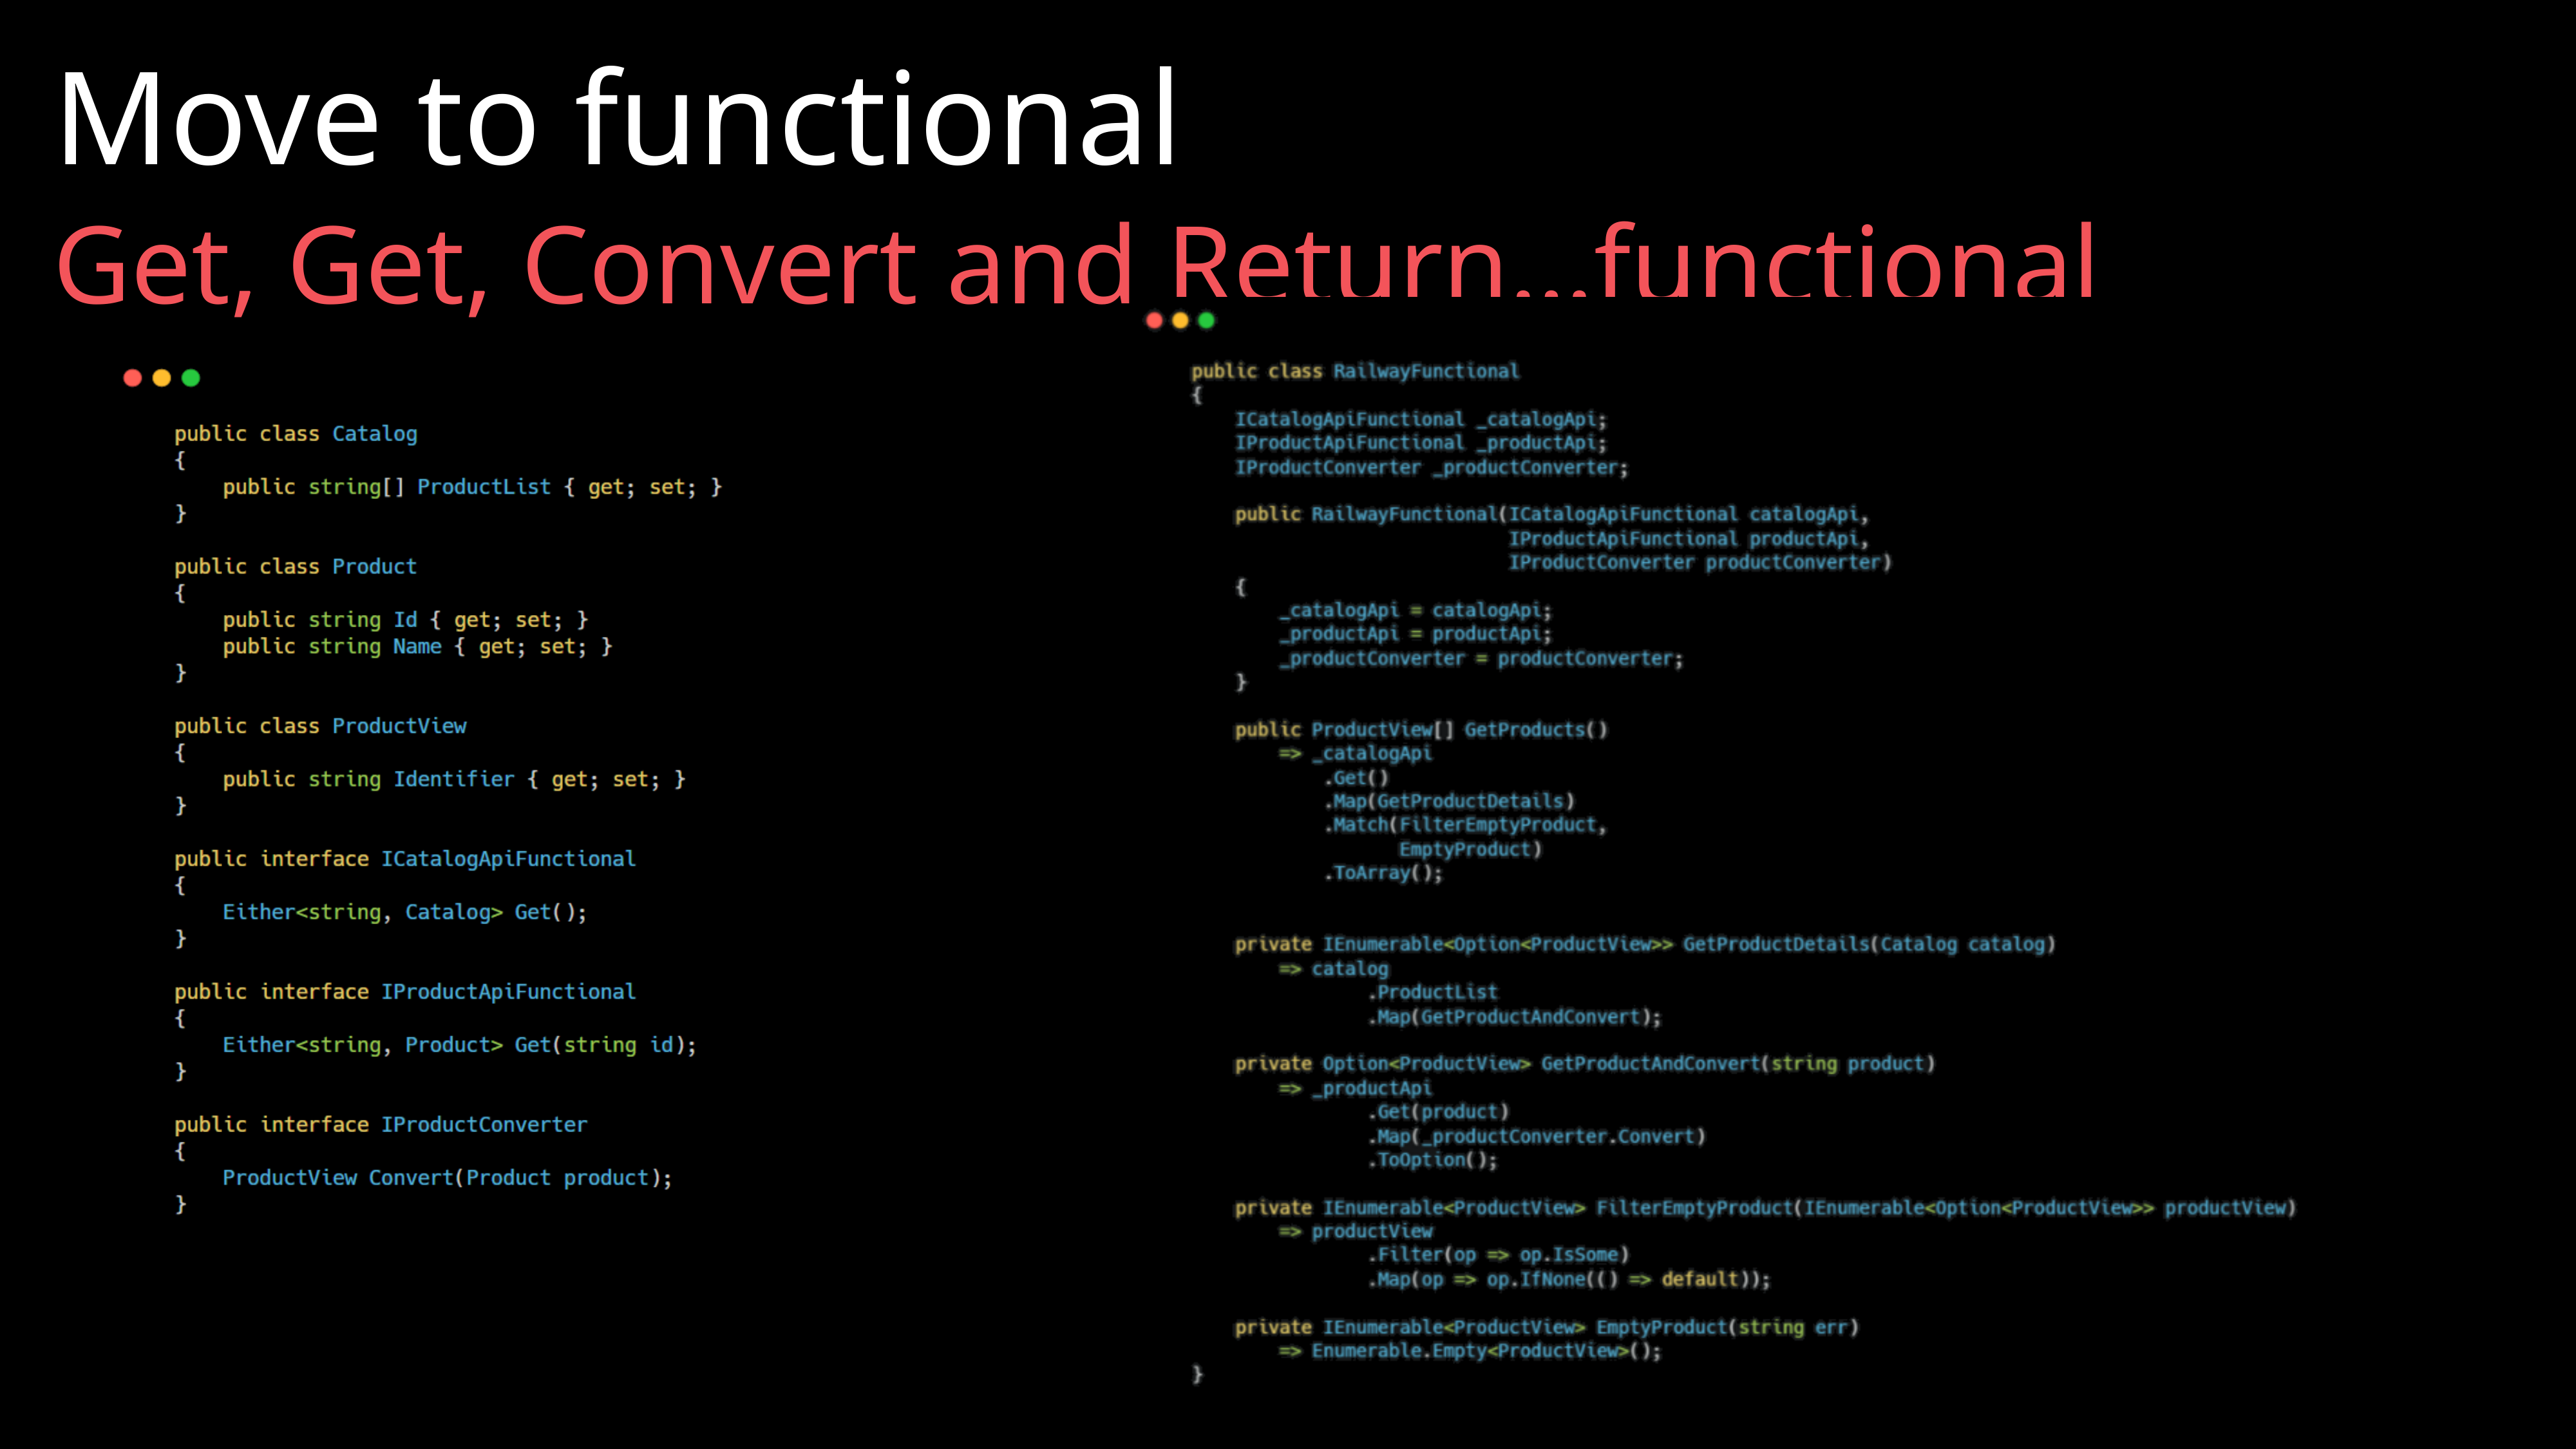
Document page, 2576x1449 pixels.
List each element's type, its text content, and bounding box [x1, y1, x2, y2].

title Move to functional [43, 61, 2533, 205]
picture [108, 351, 1023, 1244]
picture [1135, 297, 2340, 1433]
list Get, Get, Convert and Return…functional [43, 205, 2533, 298]
